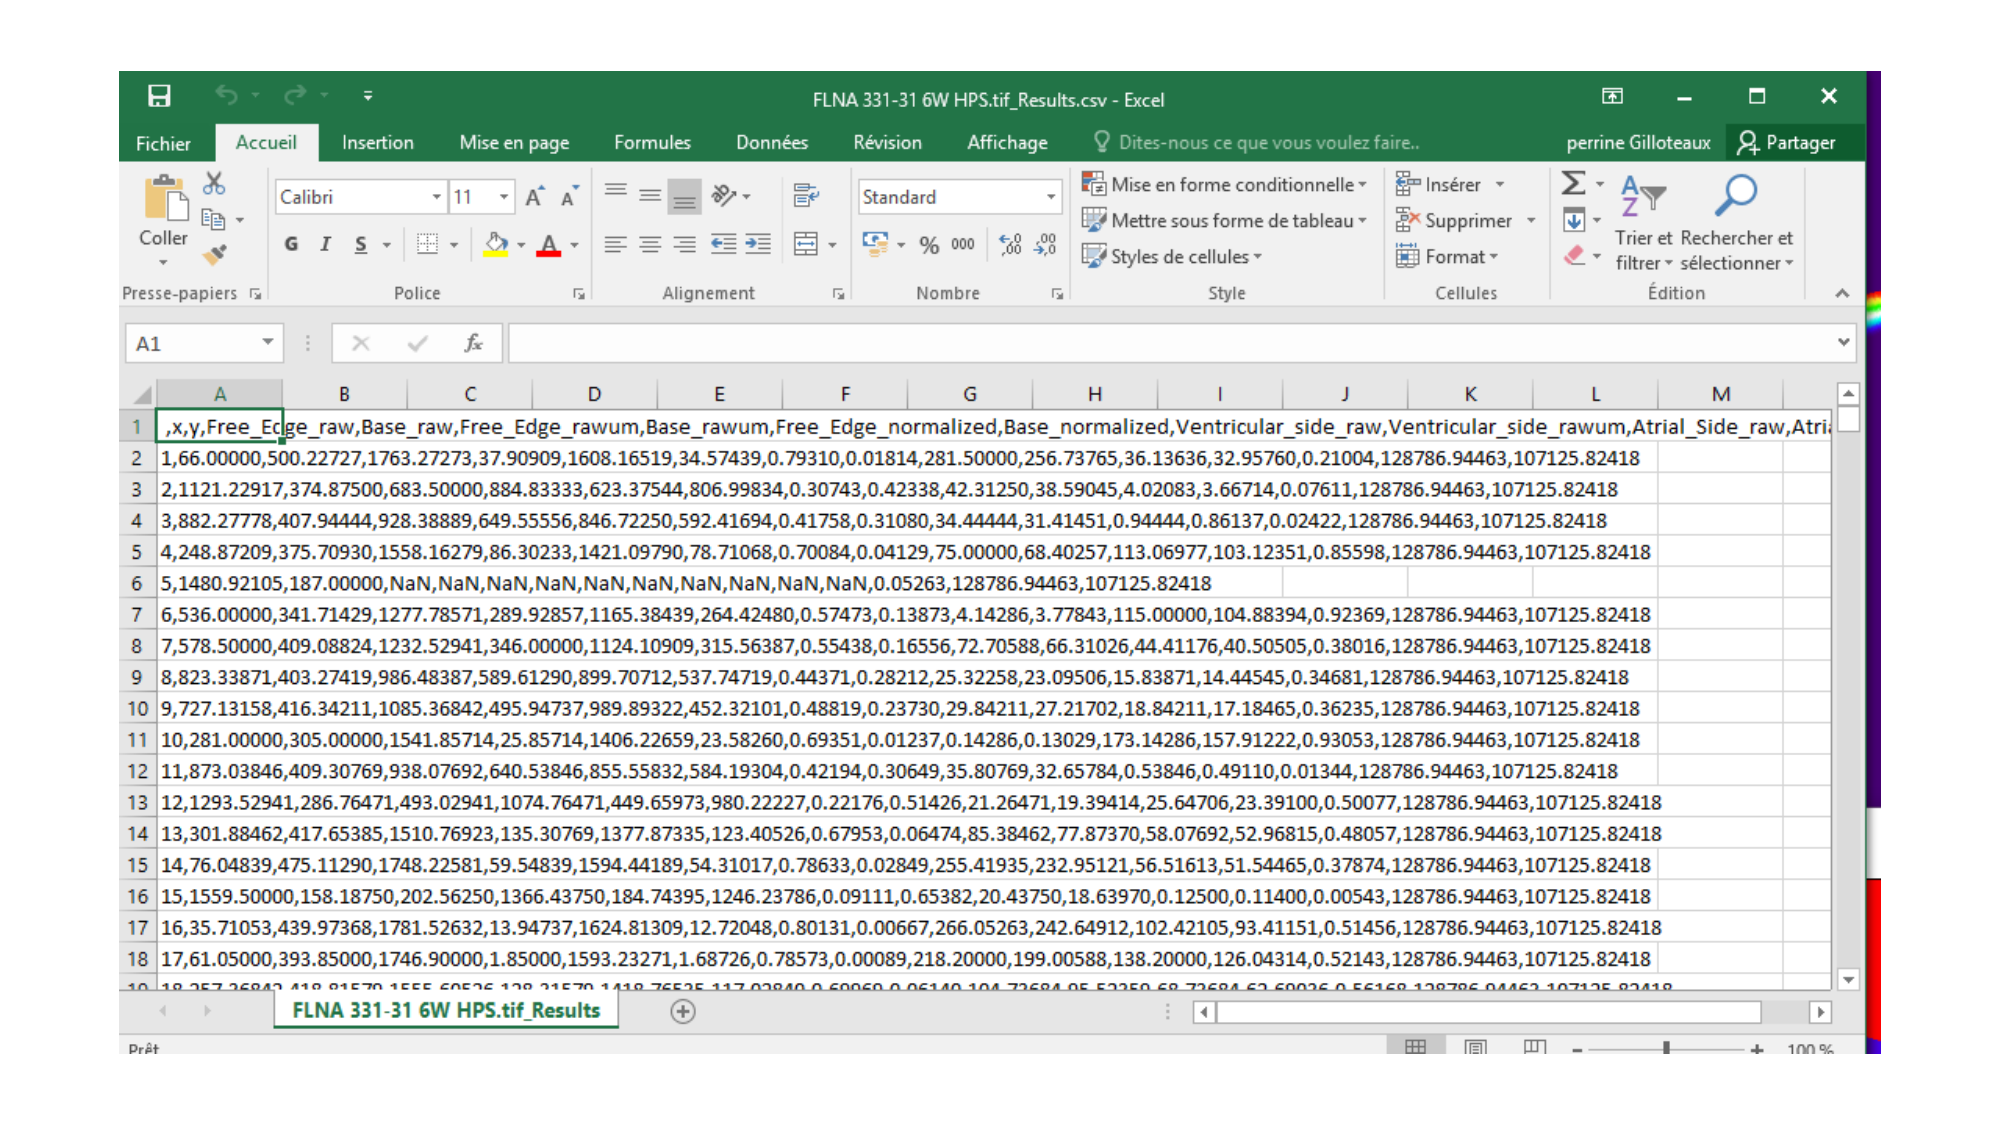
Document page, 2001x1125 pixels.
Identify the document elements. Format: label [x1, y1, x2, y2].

picture [119, 71, 1881, 1054]
